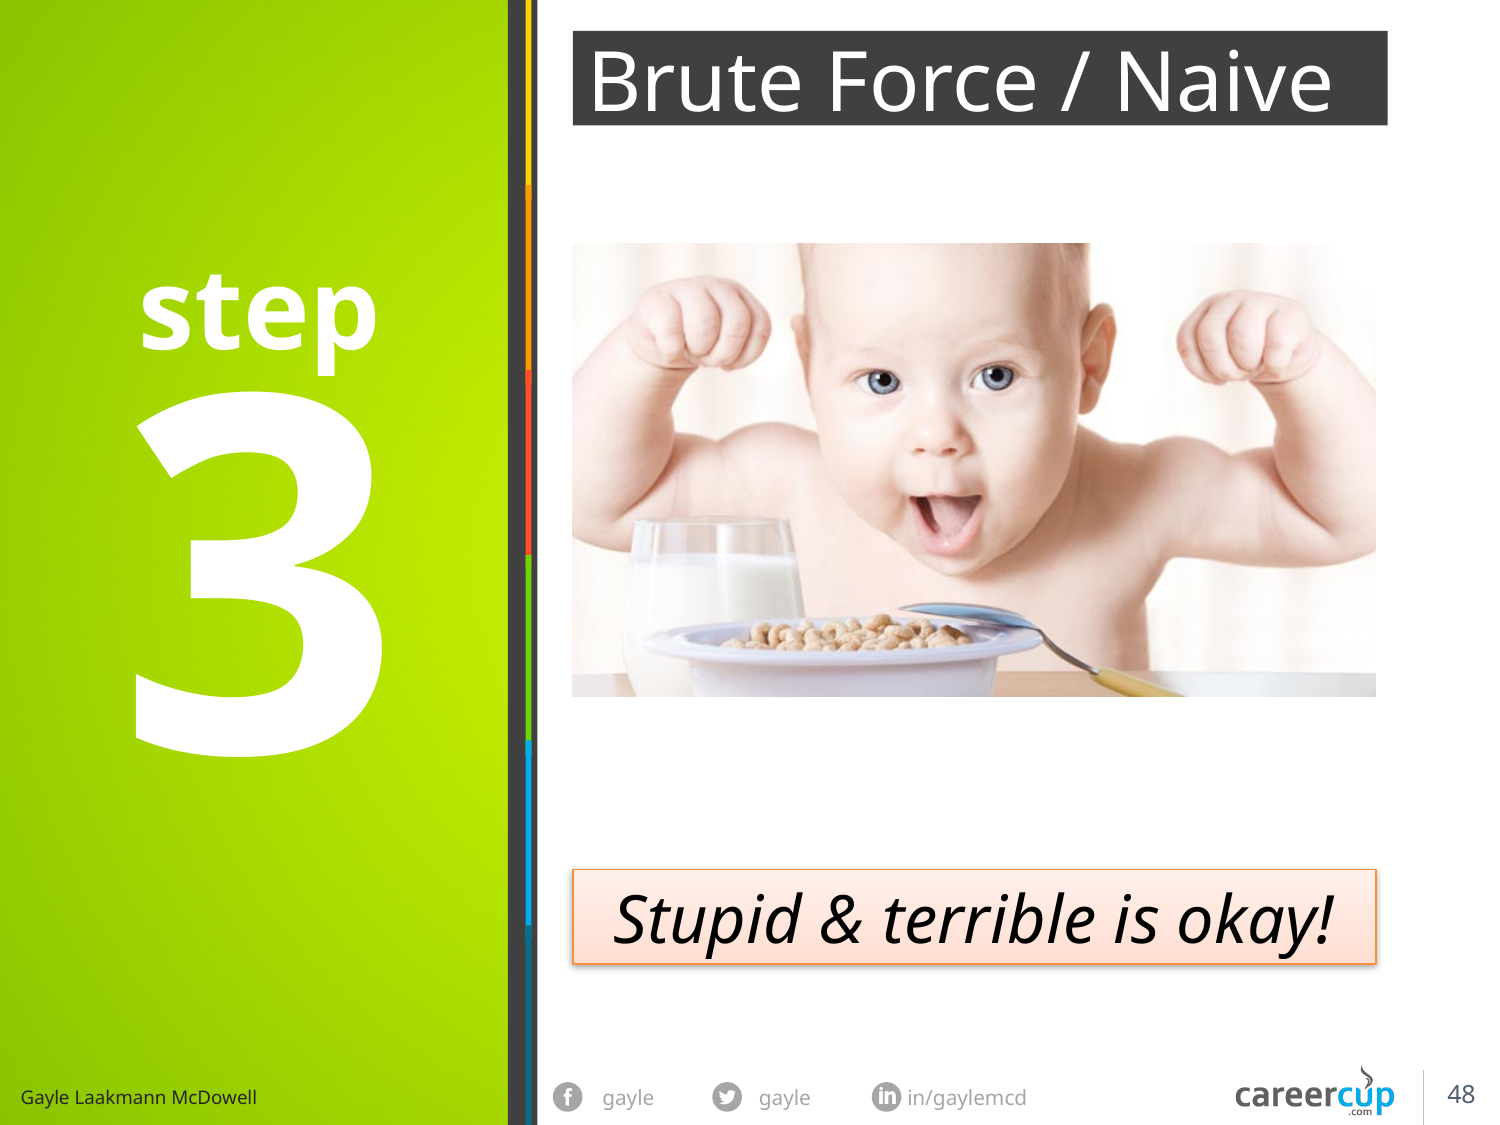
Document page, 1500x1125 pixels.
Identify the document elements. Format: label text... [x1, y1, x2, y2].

text_box Stupid & terrible is okay! [572, 869, 1377, 965]
picture [0, 0, 507, 1125]
picture [1234, 1062, 1396, 1117]
list Brute Force / Naive [572, 30, 1388, 126]
picture [572, 243, 1376, 697]
text_box step 3 [53, 255, 467, 856]
